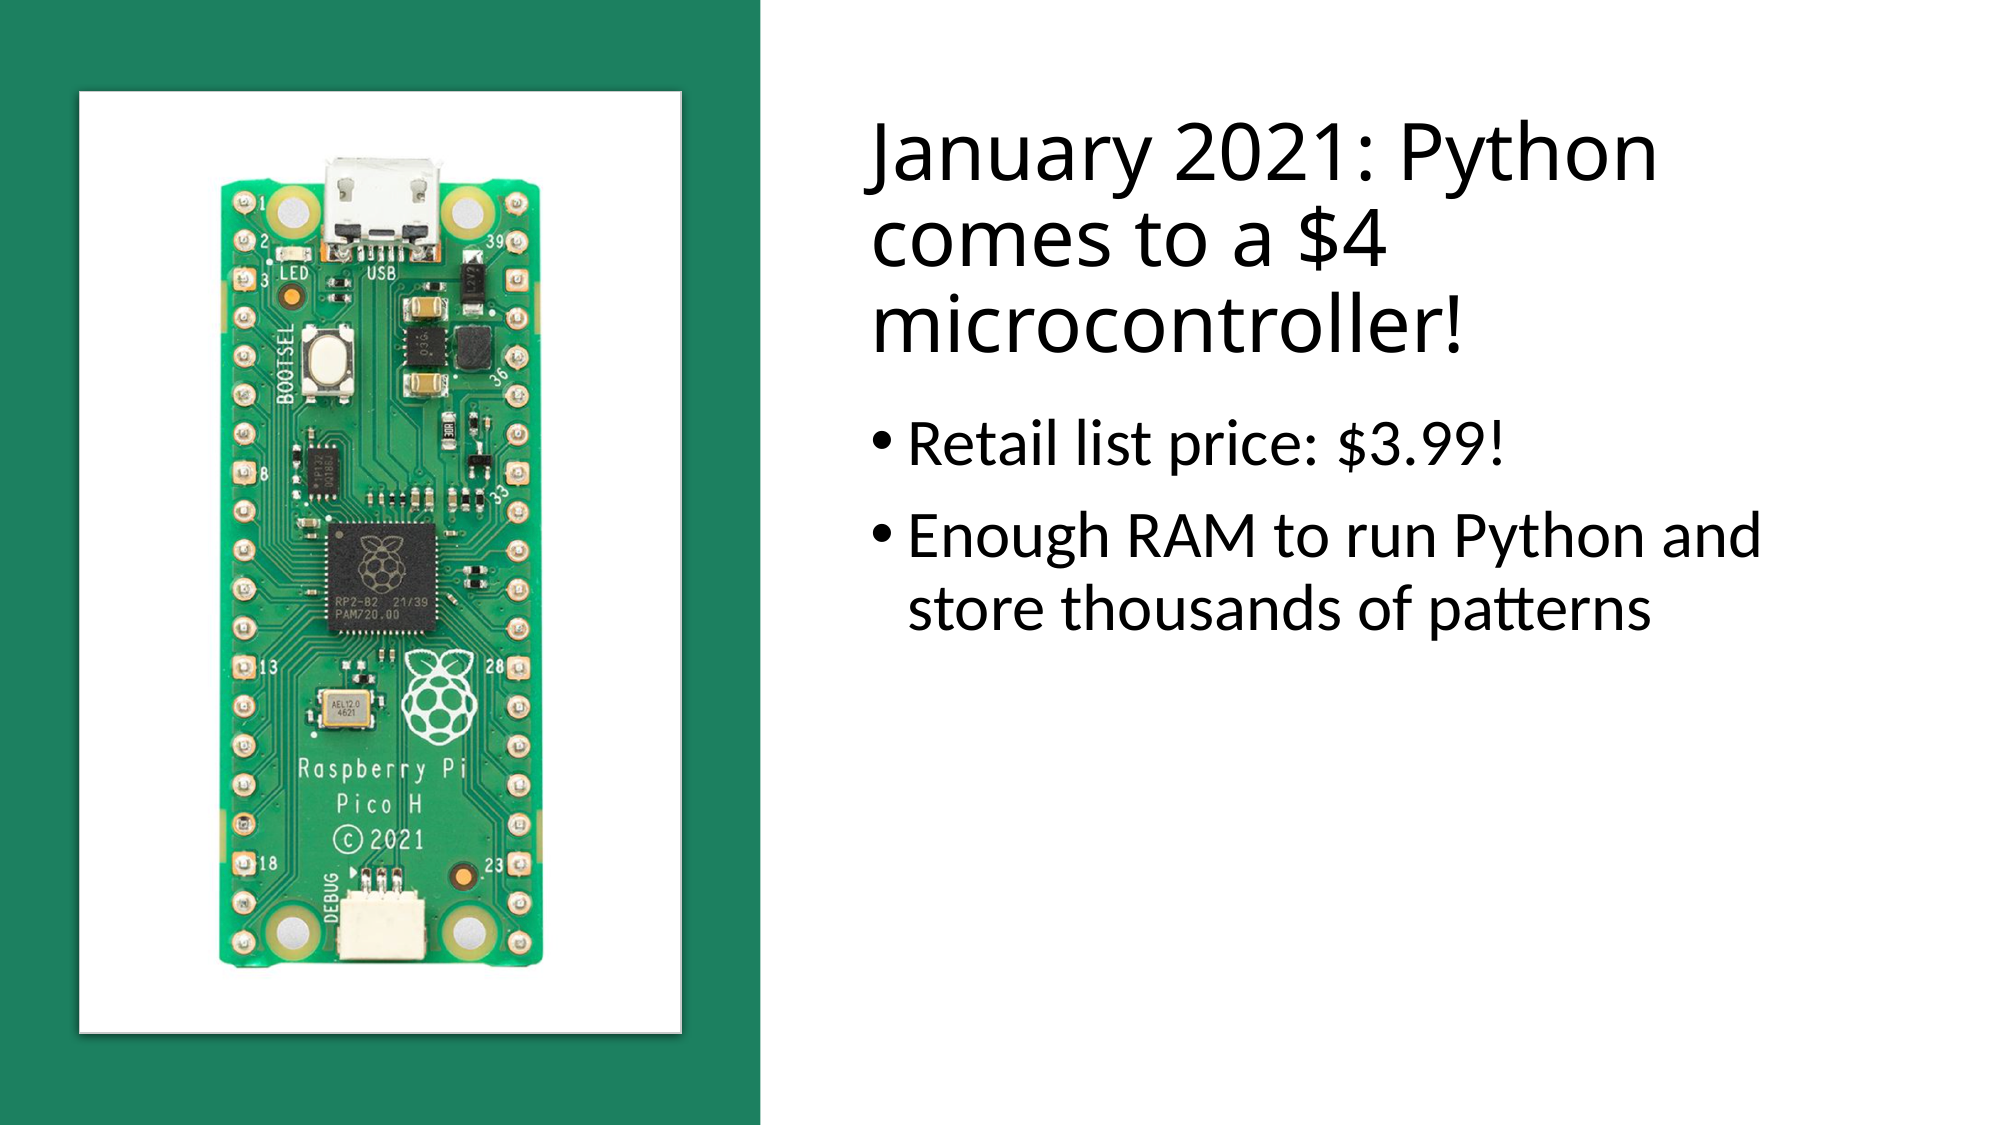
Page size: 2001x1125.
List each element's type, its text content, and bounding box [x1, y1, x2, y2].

list Retail list price: $3.99! Enough RAM to run Python and store thousands of patterns [855, 399, 1909, 1021]
text_box [78, 91, 682, 1034]
text_box [0, 0, 761, 1125]
picture [203, 143, 558, 981]
title January 2021: Python comes to a $4 microcontroller! [855, 103, 1909, 379]
